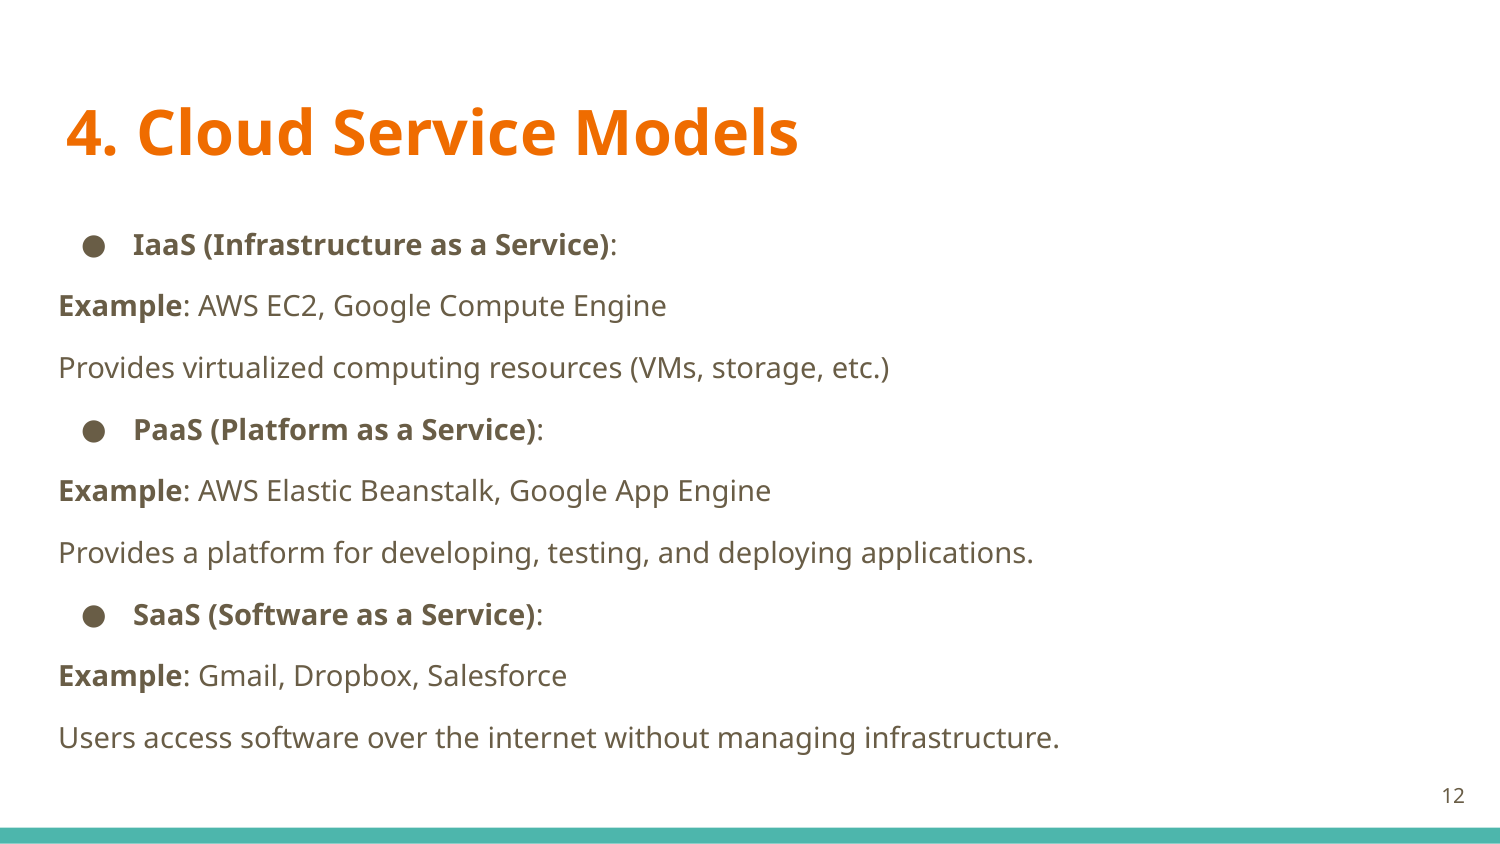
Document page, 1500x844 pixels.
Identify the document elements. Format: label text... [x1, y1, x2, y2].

slide_number ‹#› [1389, 764, 1480, 830]
list IaaS (Infrastructure as a Service): Example: AWS EC2, Google Compute Engine Provides virtualized computing resources (VMs, storage, etc.) PaaS (Platform as a Service): Example: AWS Elastic Beanstalk, Google App Engine Provides a platform for developing, testing, and deploying applications. SaaS (Software as a Service): Example: Gmail, Dropbox, Salesforce Users access software over the internet without managing infrastructure. [43, 209, 1441, 771]
title 4. Cloud Service Models [51, 72, 1449, 189]
